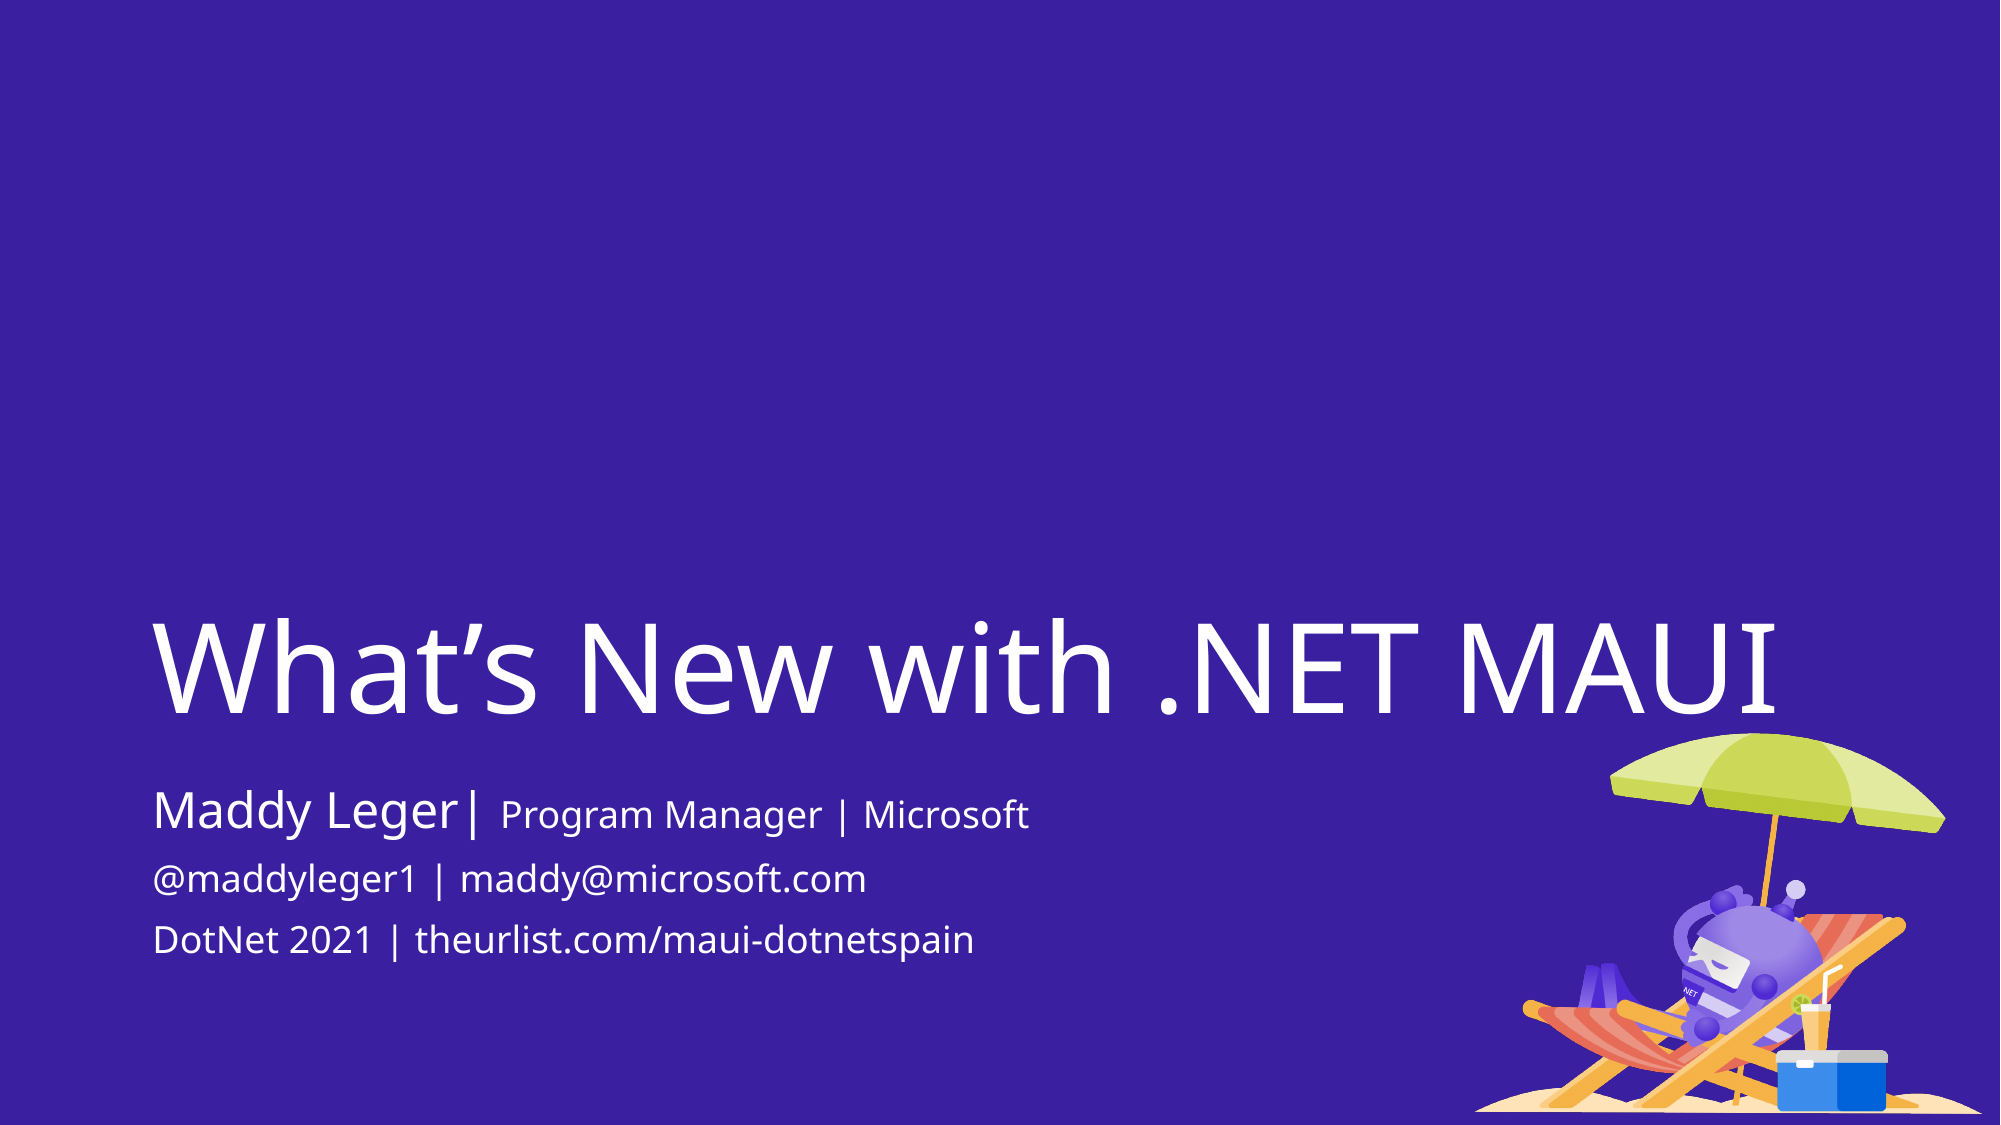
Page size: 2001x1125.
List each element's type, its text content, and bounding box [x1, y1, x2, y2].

title What’s New with .NET MAUI [136, 280, 1862, 749]
picture [1473, 732, 1984, 1114]
text_box Maddy Leger| Program Manager | Microsoft @maddyleger1 | maddy@microsoft.com DotNet 2021 | theurlist.com/maui-dotnetspain [137, 777, 1473, 1024]
